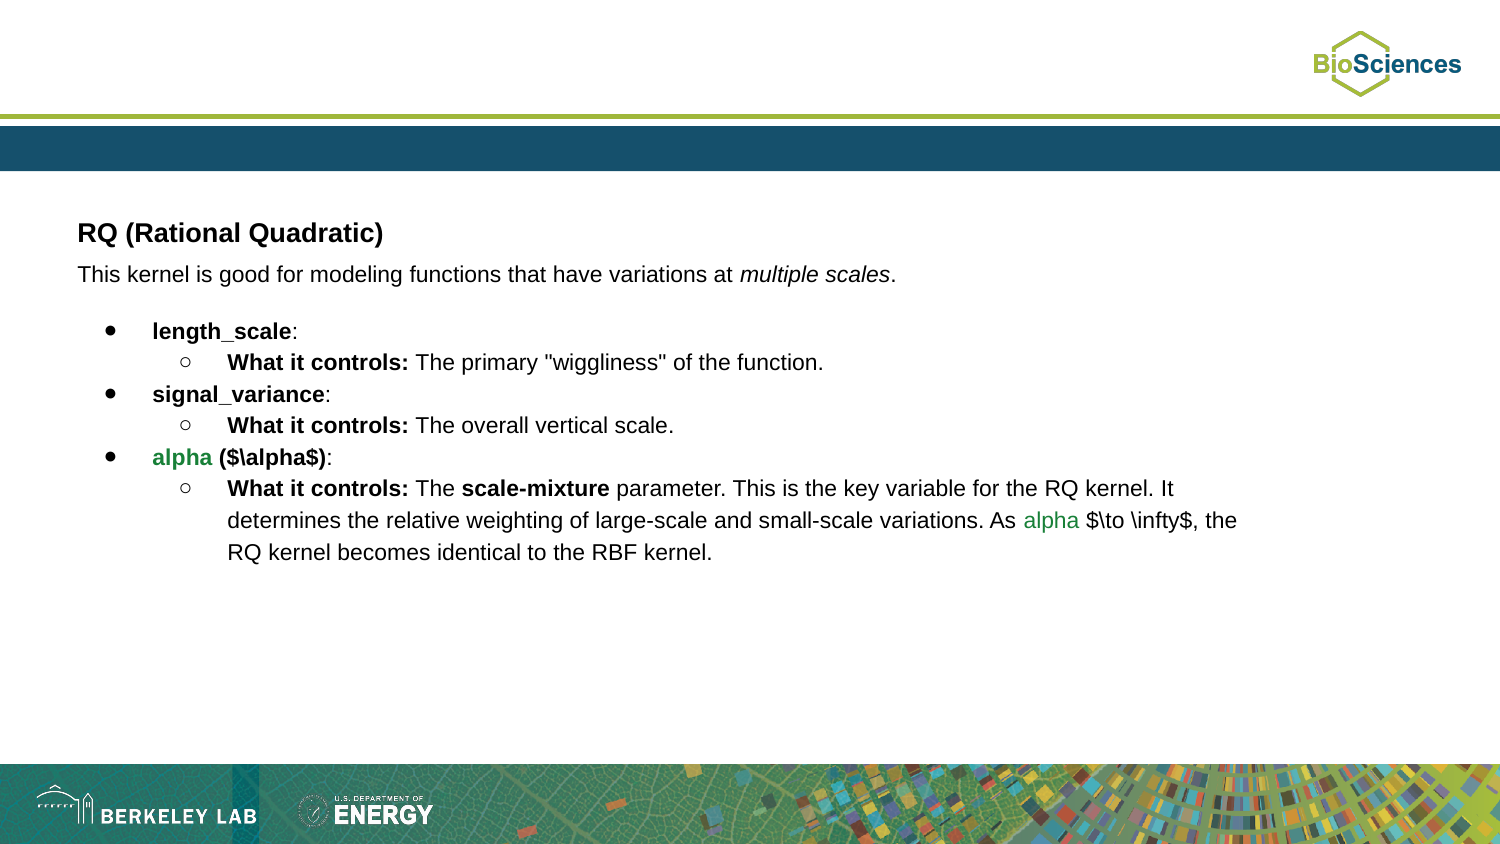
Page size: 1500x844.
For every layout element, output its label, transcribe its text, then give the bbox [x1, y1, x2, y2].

picture [0, 764, 1500, 844]
picture [1314, 31, 1461, 97]
text_box RQ (Rational Quadratic) This kernel is good for modeling functions that have variations at multiple scales. length_scale: What it controls: The primary "wiggliness" of the function. signal_variance: What it controls: The overall vertical scale. alpha ($\alpha$): What it controls: The scale-mixture parameter. This is the key variable for the RQ kernel. It determines the relative weighting of large-scale and small-scale variations. As alpha $\to \infty$, the RQ kernel becomes identical to the RBF kernel. [62, 195, 1272, 580]
